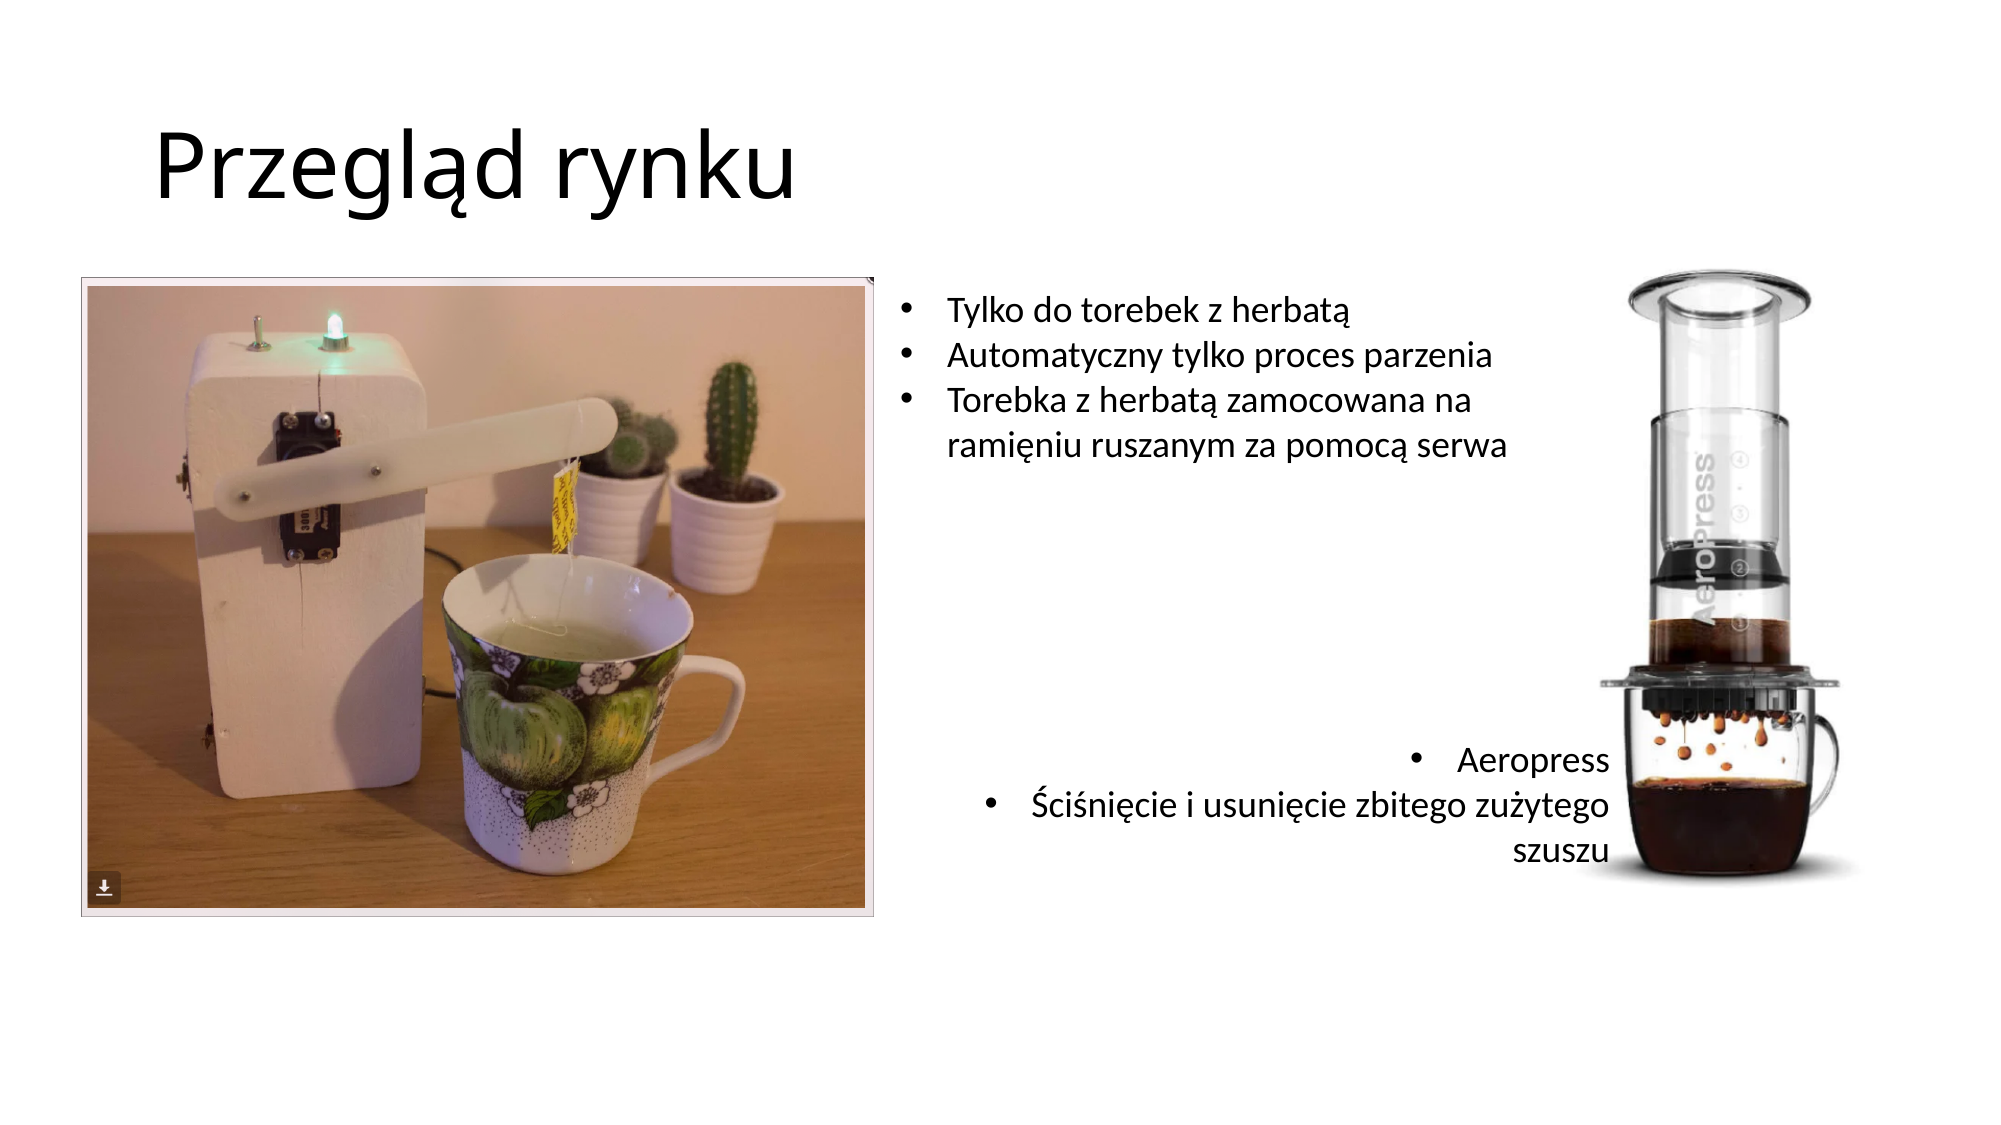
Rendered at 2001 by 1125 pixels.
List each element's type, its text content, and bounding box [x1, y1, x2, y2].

title Przegląd rynku [137, 59, 1863, 278]
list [1536, 225, 1919, 917]
text_box Tylko do torebek z herbatą Automatyczny tylko proces parzenia Torebka z herbatą zamocowana na ramięniu ruszanym za pomocą serwa Aeropress Ściśnięcie i usunięcie zbitego zużytego szuszu [885, 277, 1536, 877]
picture [81, 277, 874, 917]
